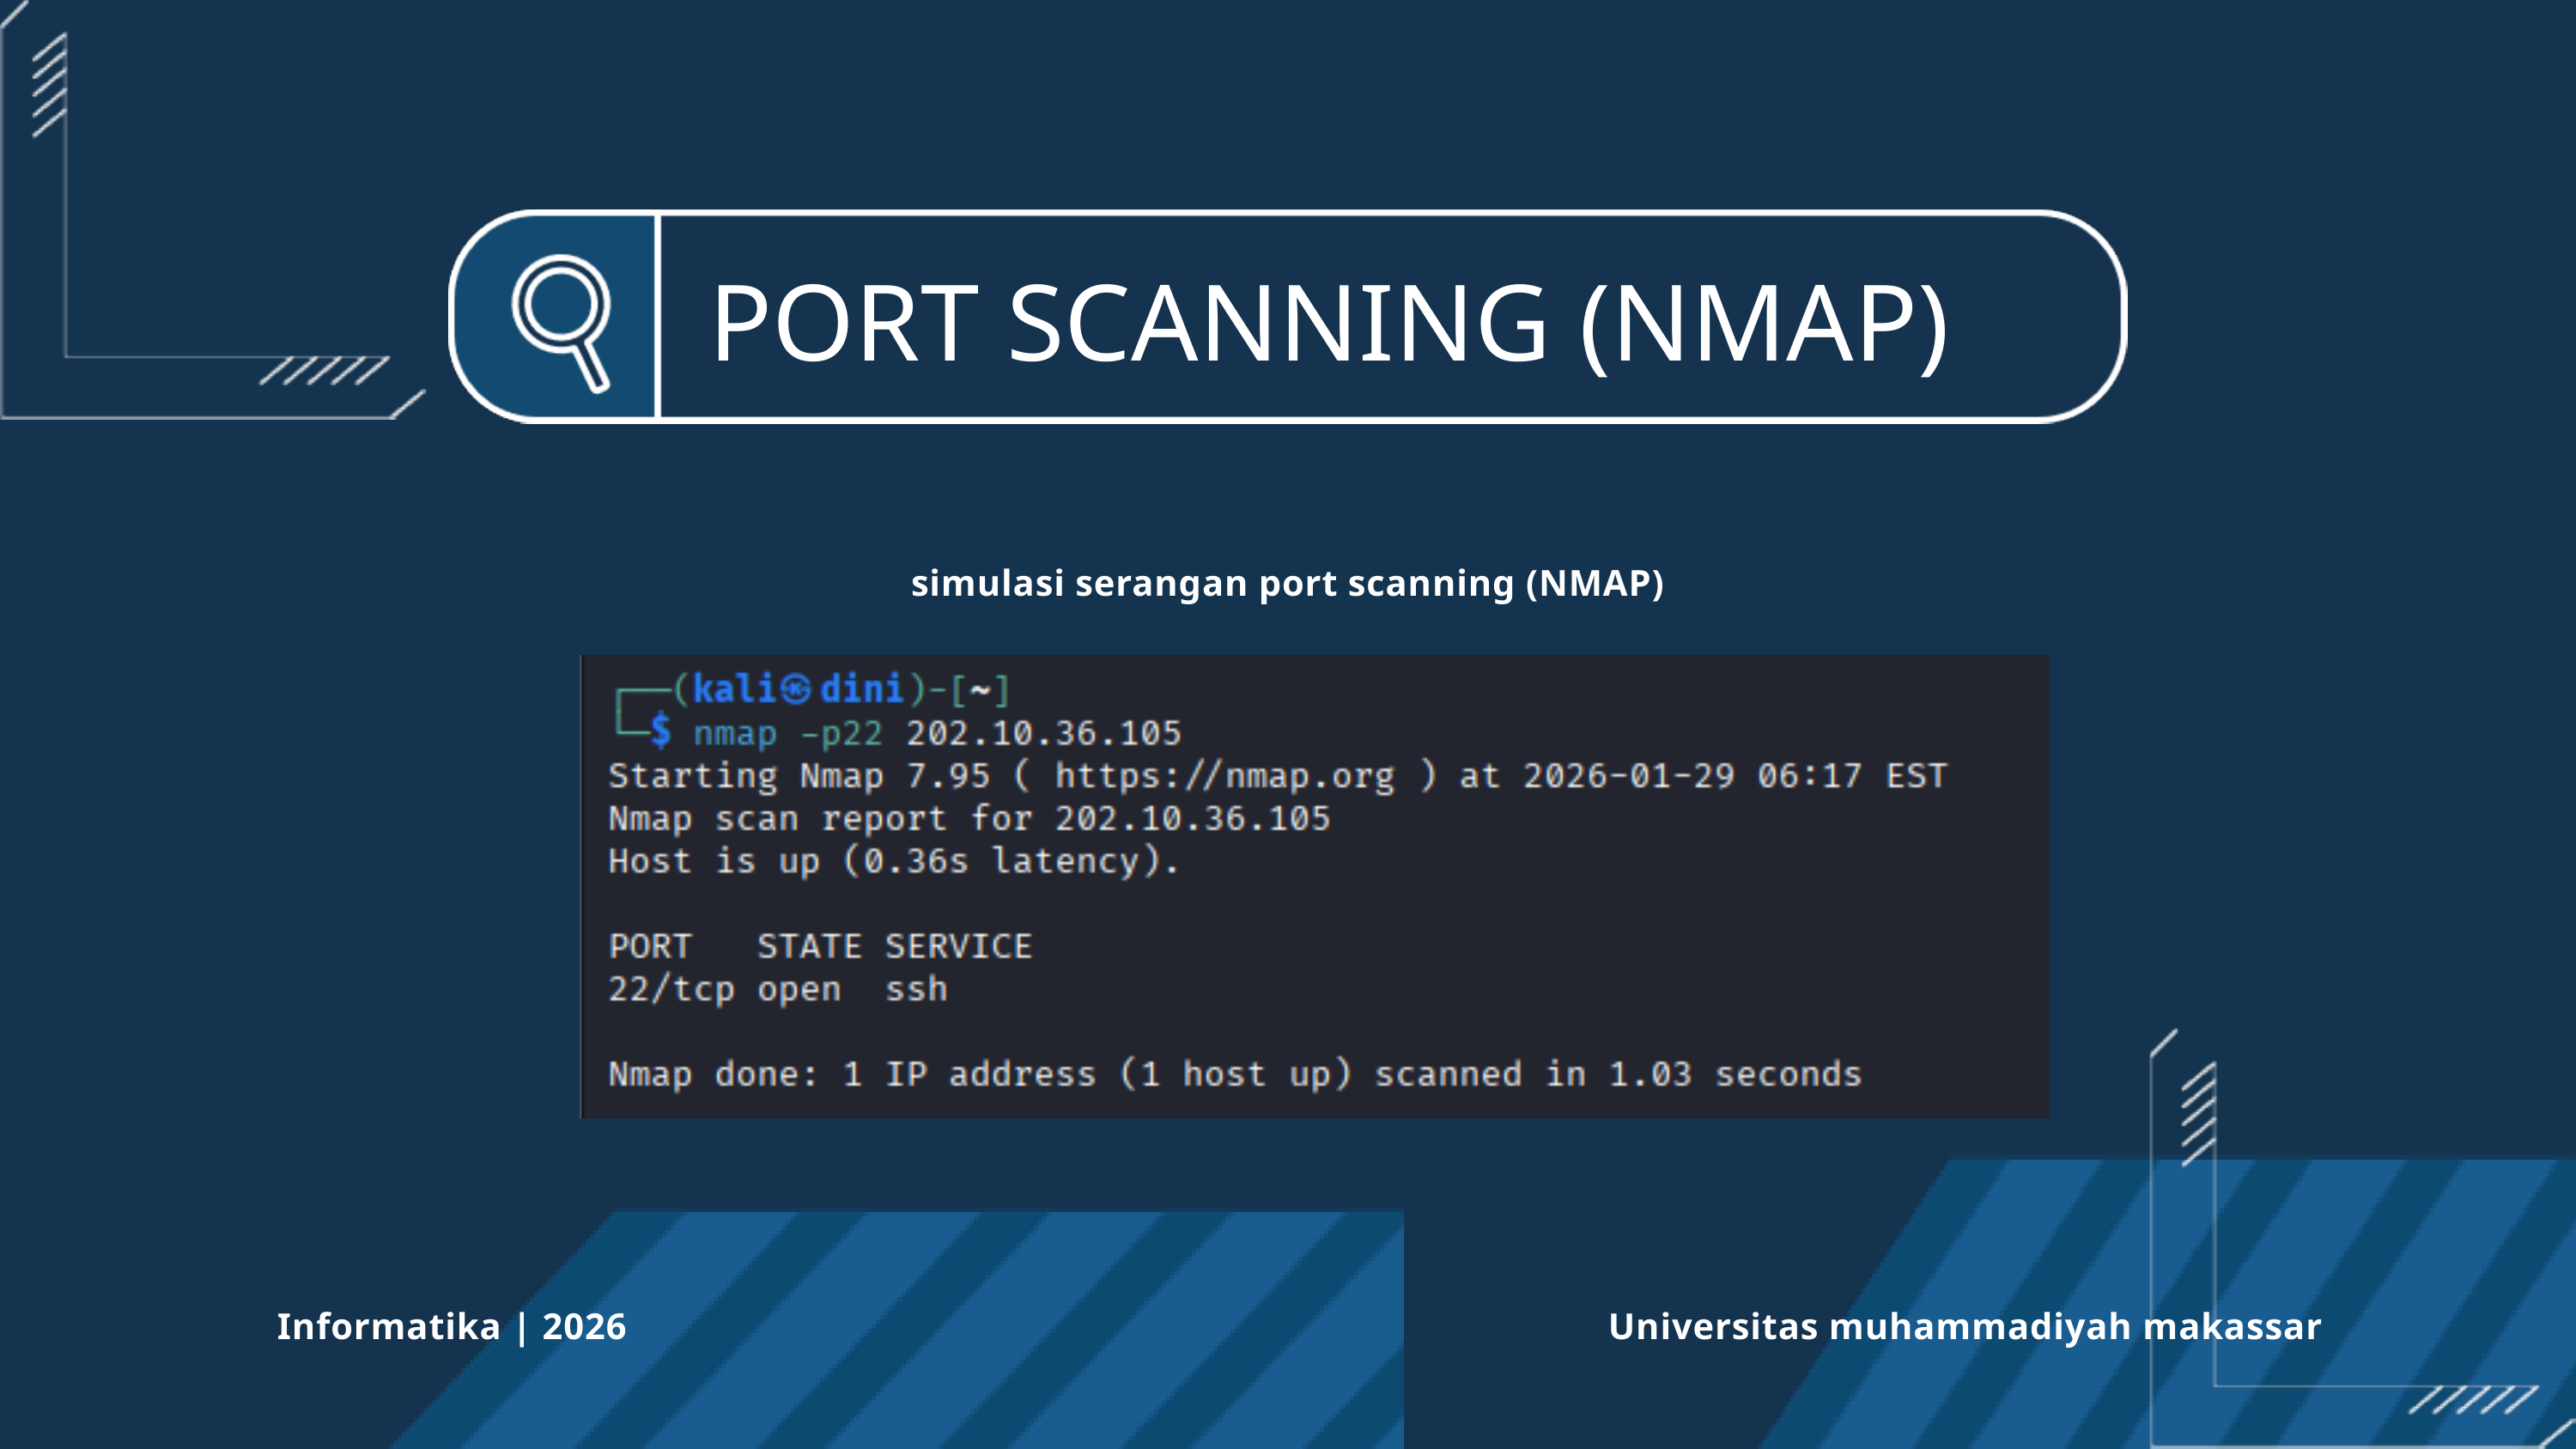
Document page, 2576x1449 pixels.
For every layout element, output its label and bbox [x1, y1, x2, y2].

text_box [0, 0, 2576, 1449]
